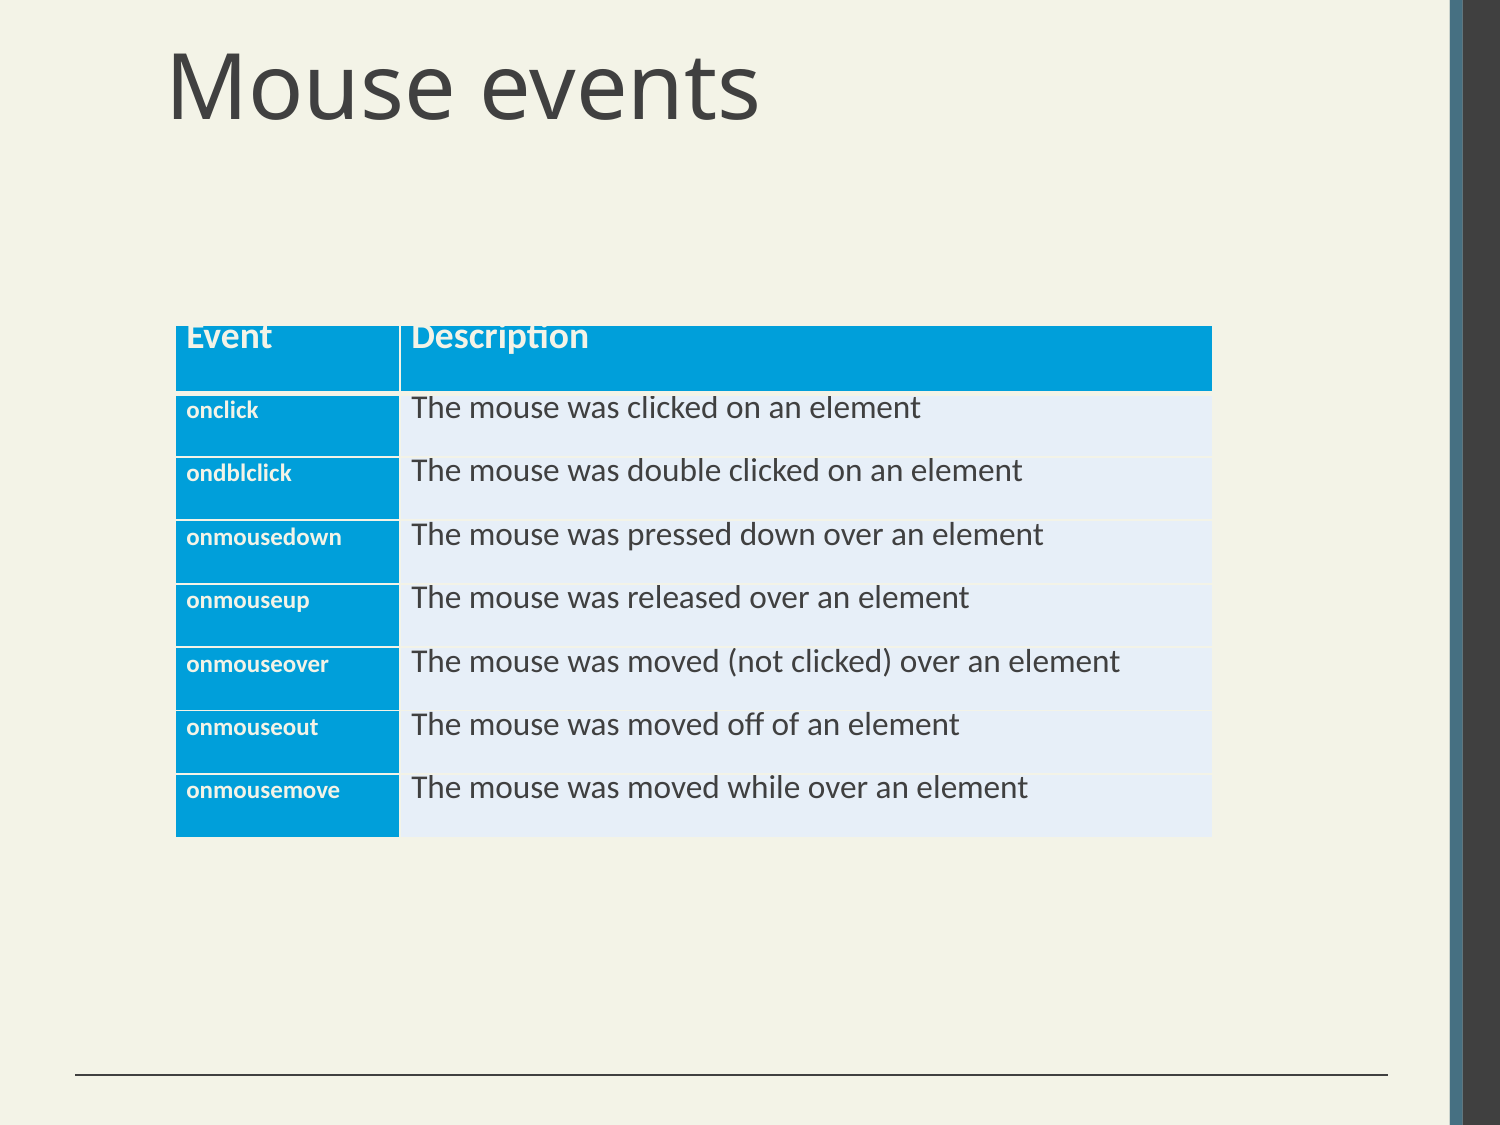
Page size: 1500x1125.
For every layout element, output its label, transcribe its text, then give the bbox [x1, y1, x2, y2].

table_cell onmouseover [176, 648, 399, 710]
table_cell onmousedown [176, 521, 399, 583]
title Mouse events [150, 20, 1425, 188]
table_cell onmouseup [176, 585, 399, 646]
table_cell The mouse was clicked on an element [401, 396, 1212, 456]
table_cell The mouse was double clicked on an element [401, 458, 1212, 519]
table_cell The mouse was released over an element [401, 585, 1212, 646]
table_cell The mouse was pressed down over an element [401, 521, 1212, 583]
table_header Event [176, 326, 399, 391]
table_cell onclick [176, 396, 399, 456]
table_cell onmouseout [176, 711, 399, 773]
table_cell The mouse was moved while over an element [401, 775, 1212, 837]
table_cell onmousemove [176, 775, 399, 837]
table_cell The mouse was moved (not clicked) over an element [401, 648, 1212, 710]
table_cell ondblclick [176, 458, 399, 519]
table_cell The mouse was moved off of an element [401, 711, 1212, 773]
table_header Description [401, 326, 1212, 391]
